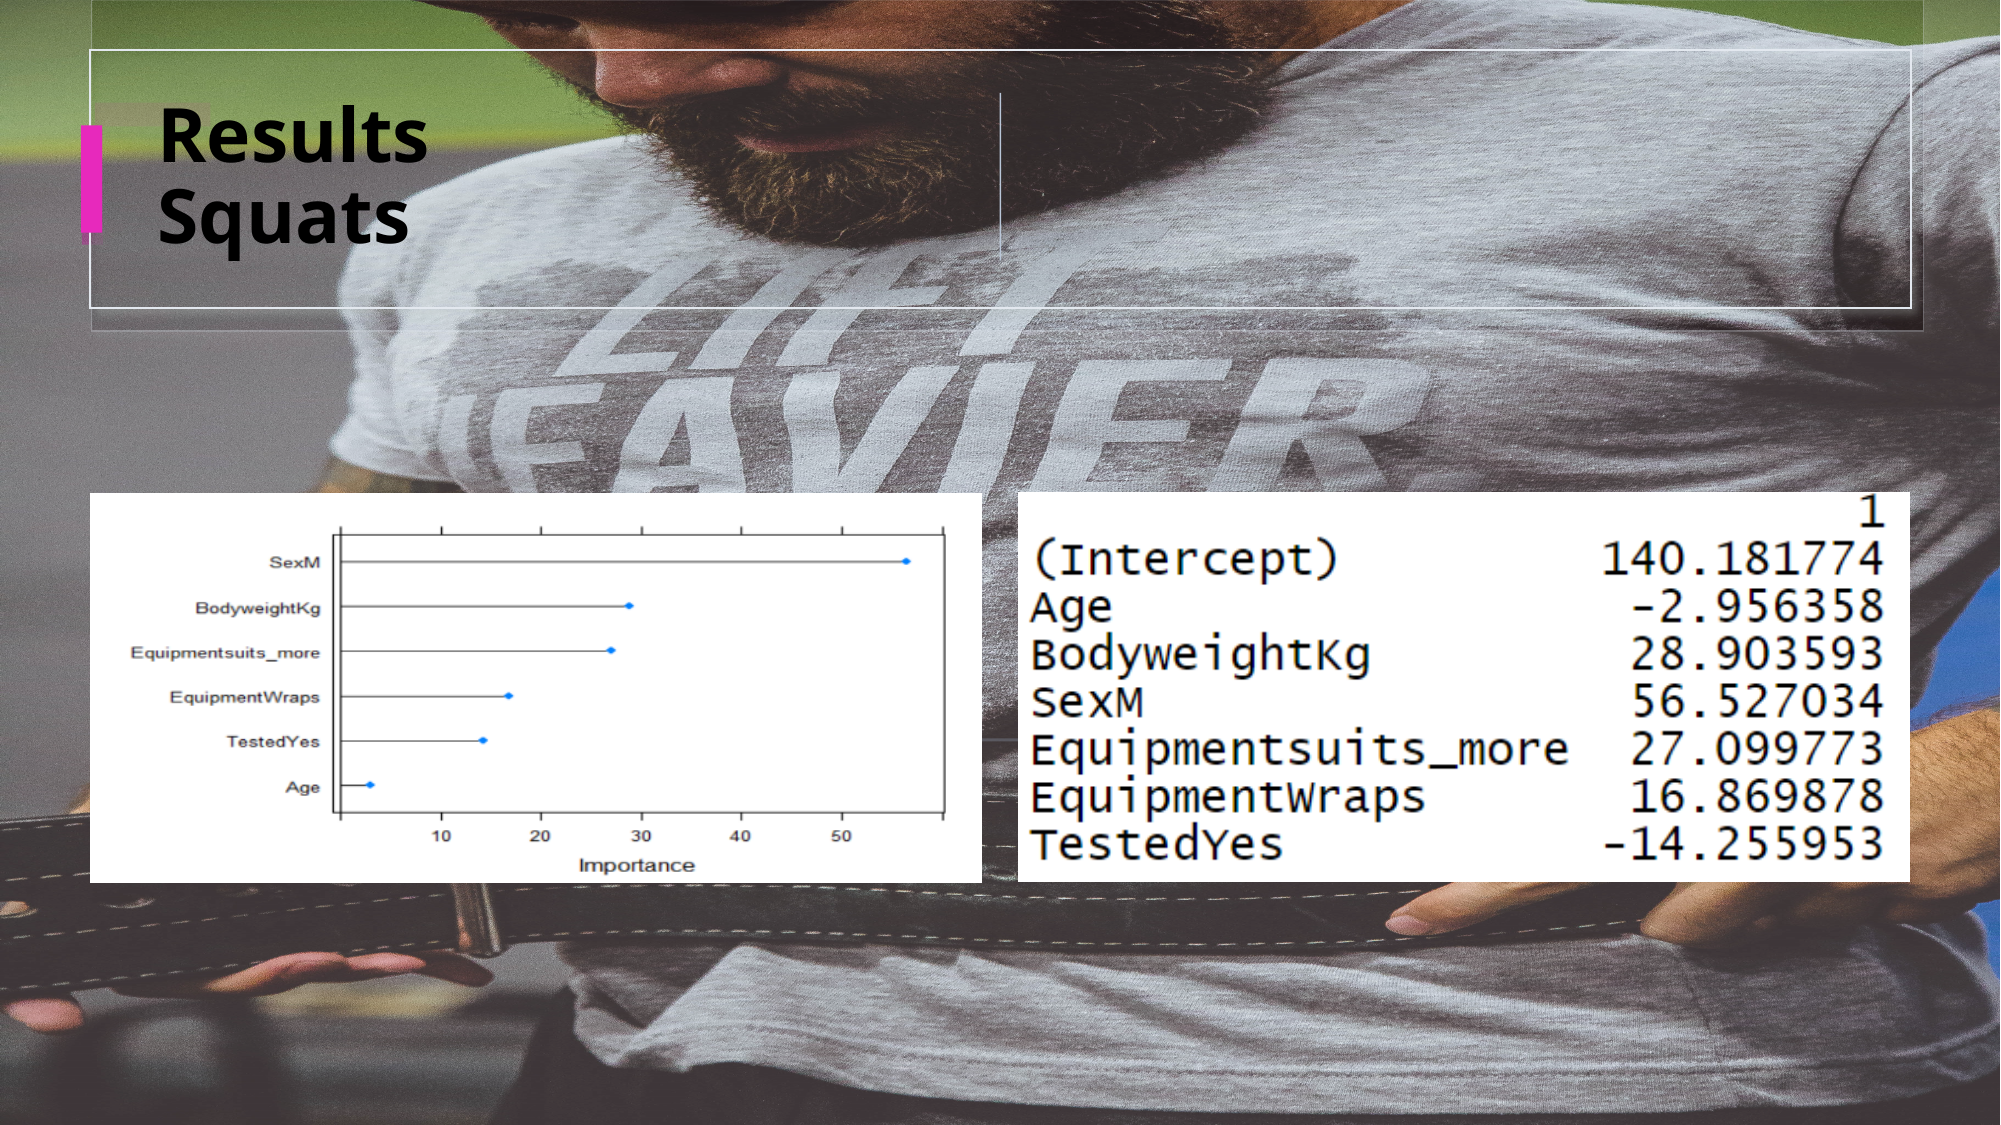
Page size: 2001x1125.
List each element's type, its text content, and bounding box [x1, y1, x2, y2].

picture [1018, 492, 1910, 882]
table_cell 843 [92, 51, 1921, 318]
text_box [0, 0, 2000, 1125]
picture [89, 493, 982, 883]
text_box [80, 124, 103, 234]
text_box [89, 49, 1912, 309]
title Results Squats [142, 66, 963, 292]
